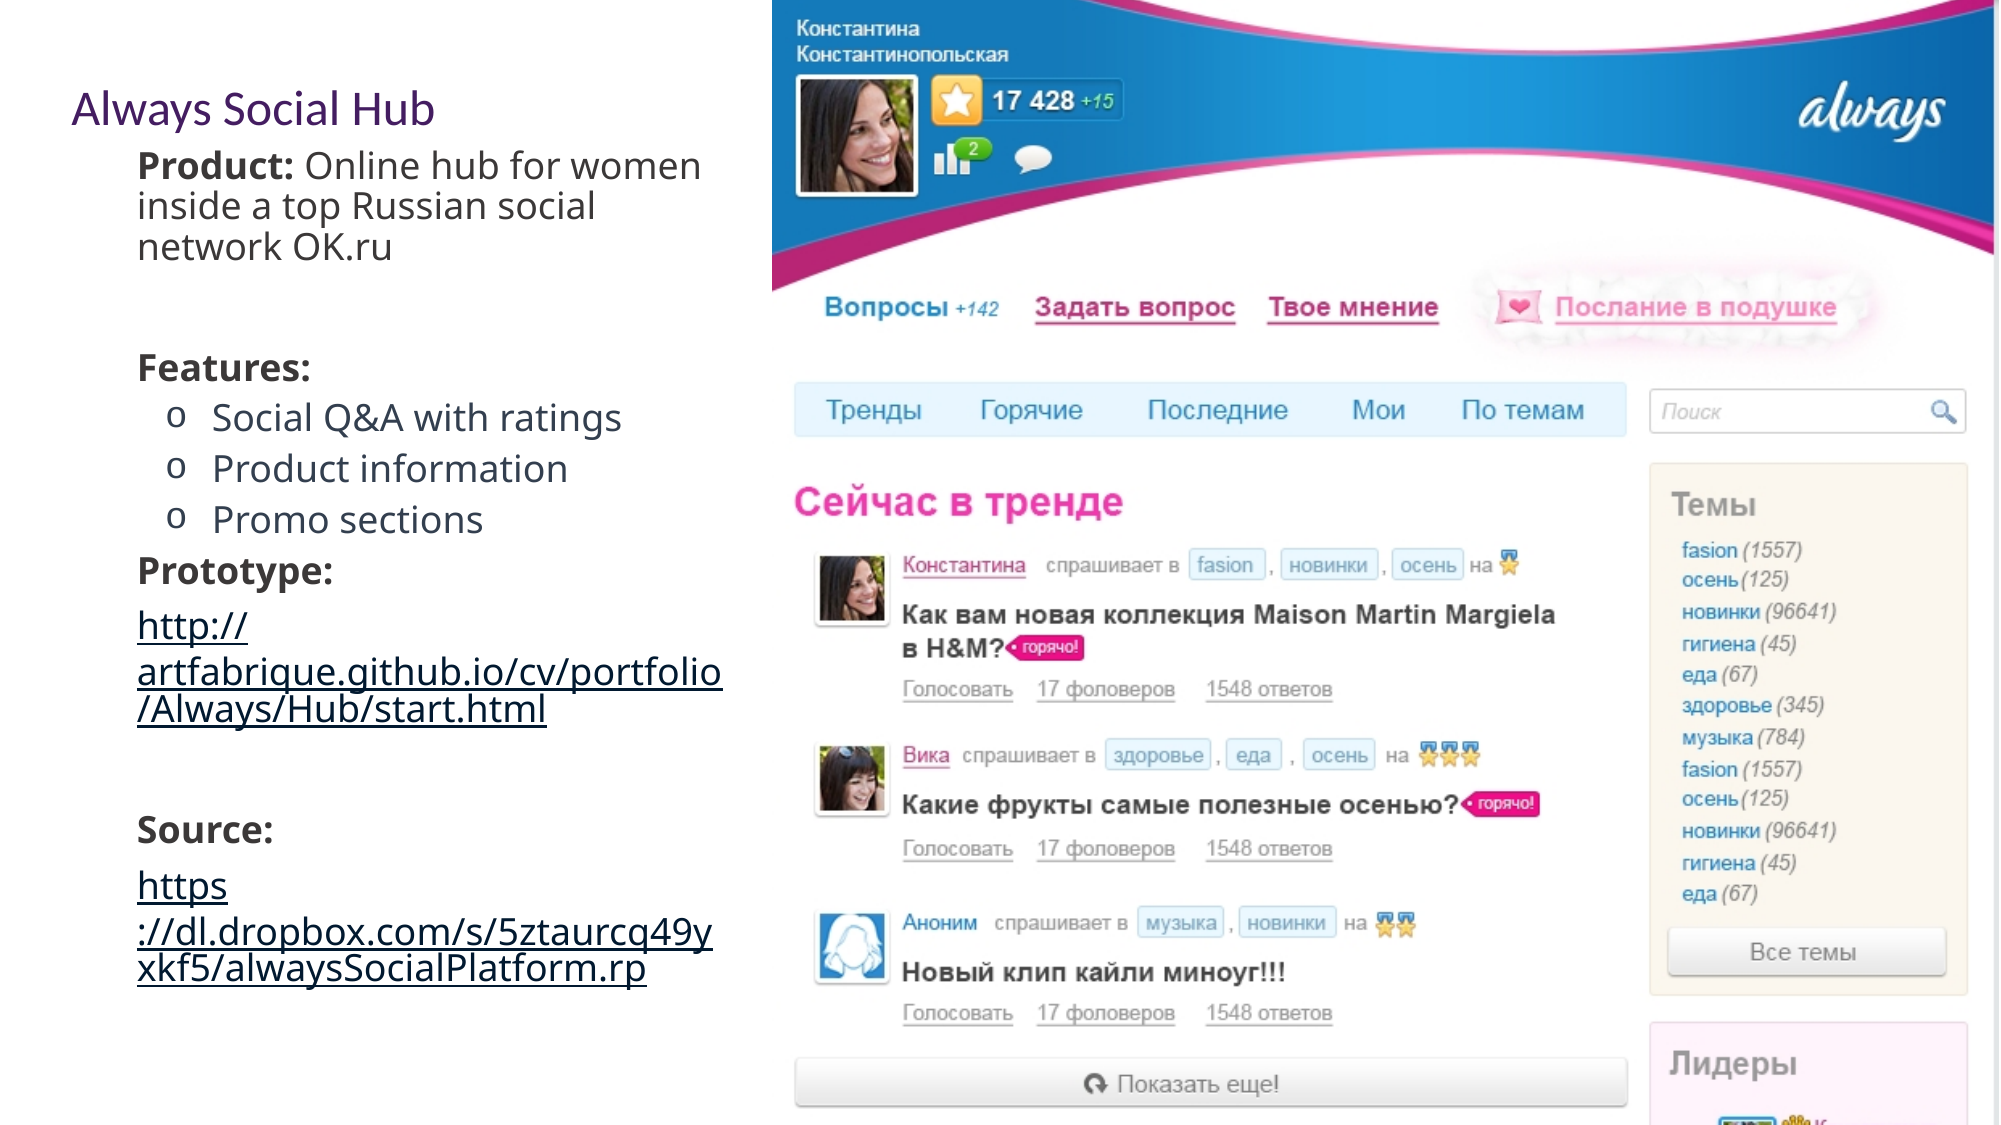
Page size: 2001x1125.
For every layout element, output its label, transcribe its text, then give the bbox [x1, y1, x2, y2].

picture [772, 0, 1999, 1125]
list Always Social Hub Product: Online hub for women inside a top Russian social network OK.ru Features: Social Q&A with ratings Product information Promo sections Prototype: http://artfabrique.github.io/cv/portfolio/Always/Hub/start.html Source: https://dl.dropbox.com/s/5ztaurcq49yxkf5/alwaysSocialPlatform.rp [0, 75, 745, 1052]
